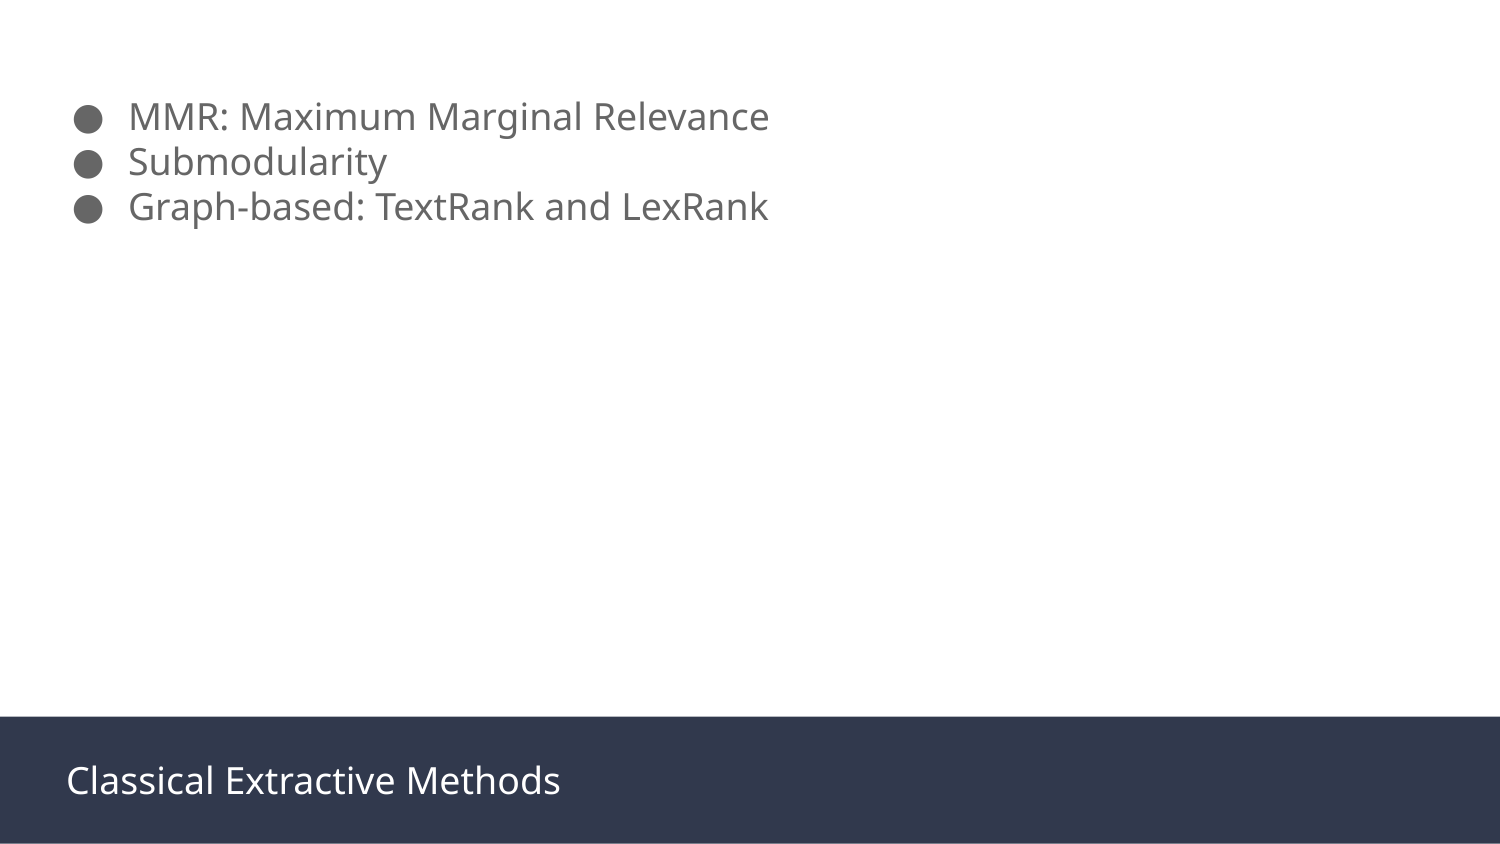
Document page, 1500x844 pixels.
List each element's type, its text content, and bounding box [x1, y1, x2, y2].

list MMR: Maximum Marginal Relevance Submodularity Graph-based: TextRank and LexRank [38, 77, 1465, 679]
list Classical Extractive Methods [51, 741, 1361, 818]
